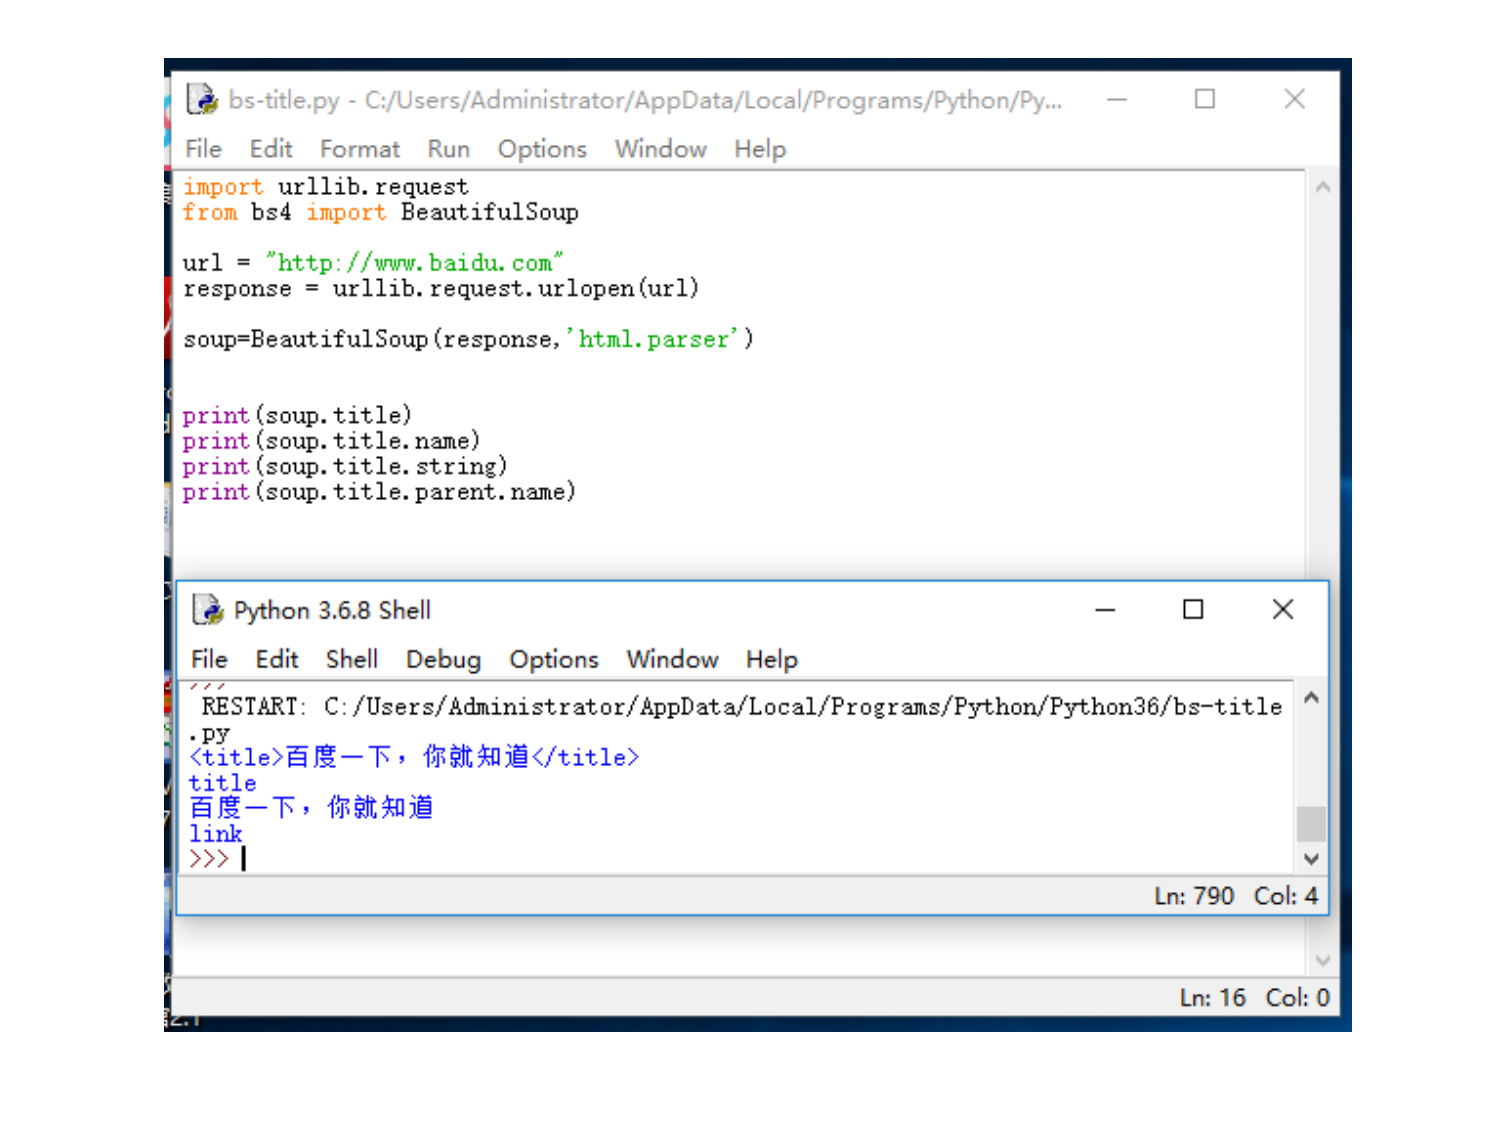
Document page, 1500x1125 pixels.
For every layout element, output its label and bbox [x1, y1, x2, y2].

list [163, 58, 1352, 1032]
